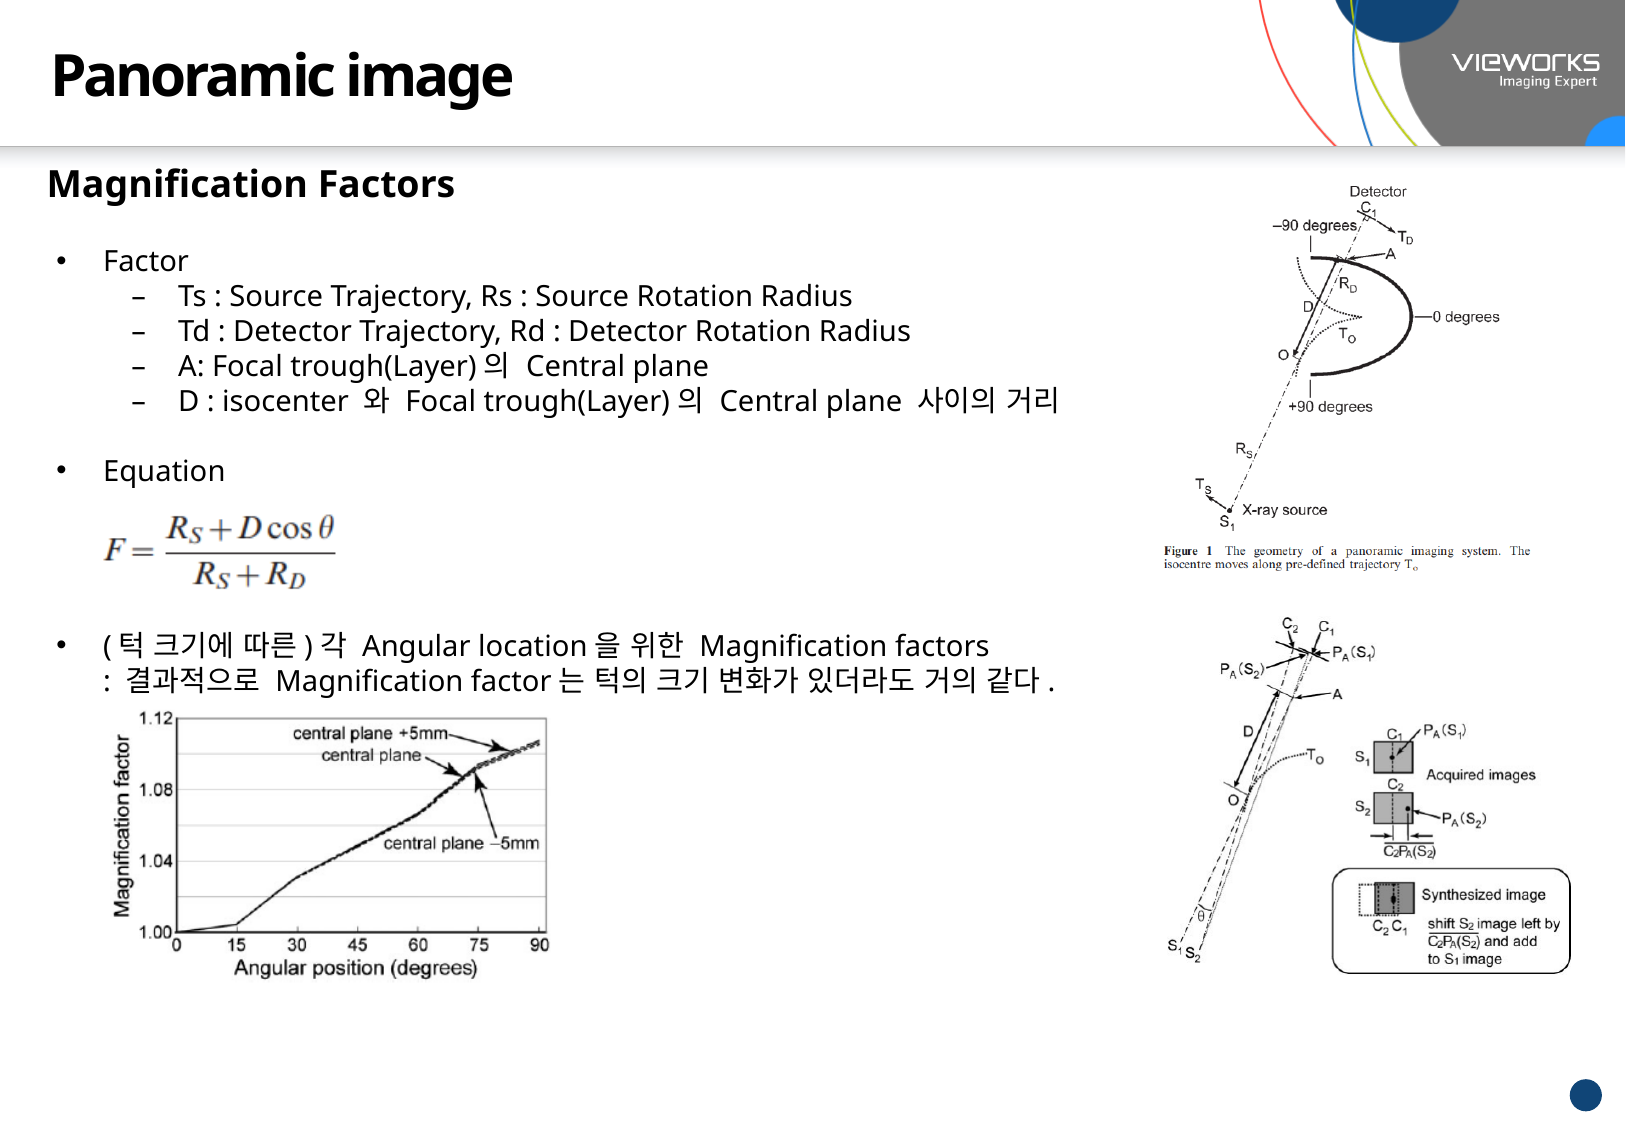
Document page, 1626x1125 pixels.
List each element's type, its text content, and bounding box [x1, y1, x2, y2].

title Panoramic image [35, 24, 1498, 123]
picture [103, 705, 553, 985]
text_box Magnification Factors [31, 152, 955, 213]
picture [1155, 178, 1534, 576]
picture [103, 507, 342, 598]
picture [1154, 614, 1572, 977]
picture [1255, 0, 1625, 146]
text_box Factor Ts : Source Trajectory, Rs : Source Rotation Radius Td : Detector Trajectory, Rd : Detector Rotation Radius A: Focal trough(Layer)의 Central plane D : isocenter 와 Focal trough(Layer)의 Central plane 사이의 거리 Equation (턱 크기에 따른)각 Angular location을 위한 Magnification factors : 결과적으로 Magnification factor는 턱의 크기 변화가 있더라도 거의 같다. [41, 235, 1625, 775]
